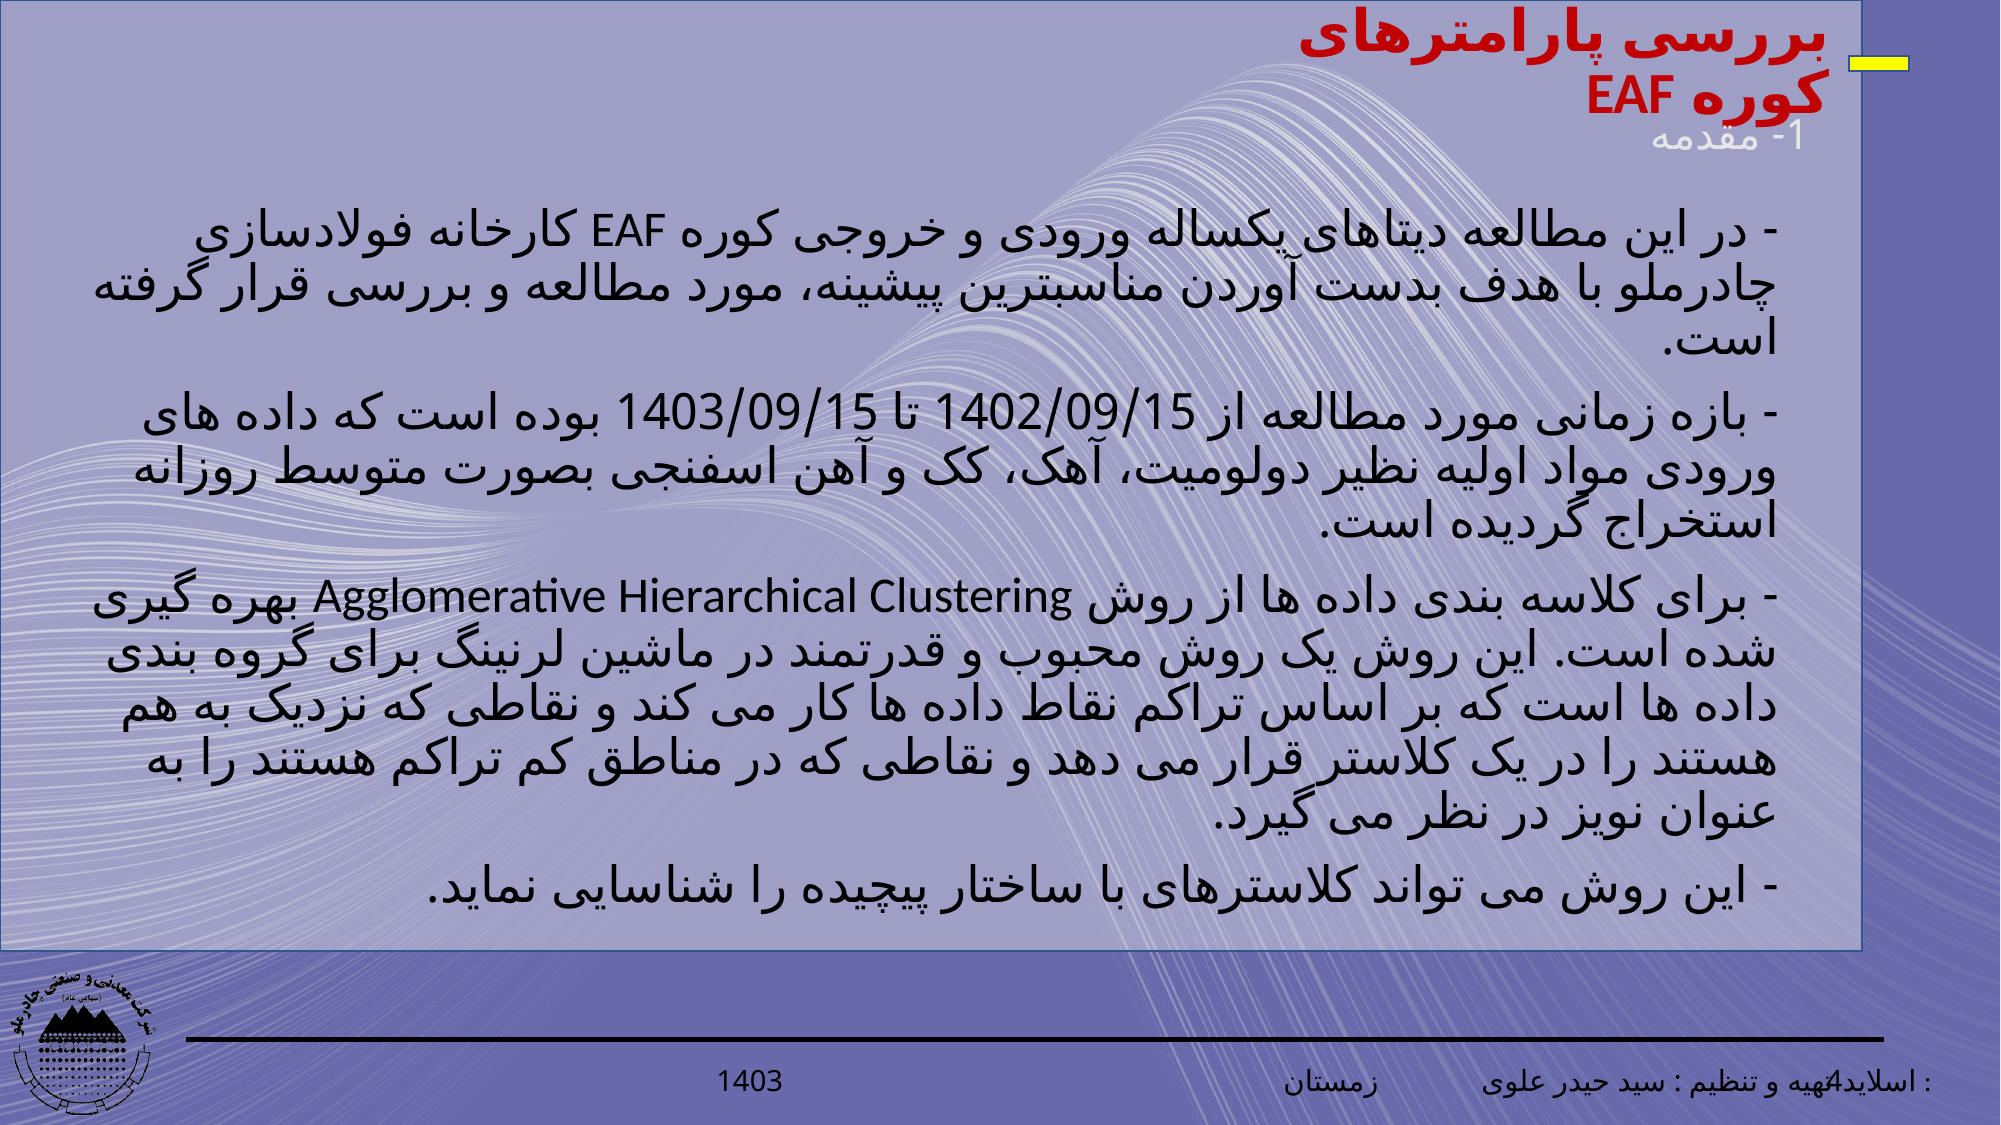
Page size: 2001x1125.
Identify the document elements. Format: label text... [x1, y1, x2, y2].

picture [0, 0, 2001, 1125]
list 1- مقدمه [826, 106, 1824, 182]
slide_number 15اسلاید : [1, 1, 1861, 950]
subtitle - در این مطالعه دیتاهای یکساله ورودی و خروجی کوره EAF کارخانه فولادسازی چادرملو با هدف بدست آوردن مناسبترین پیشینه، مورد مطالعه و بررسی قرار گرفته است. - بازه زمانی مورد مطالعه از 1402/09/15 تا 1403/09/15 بوده است که داده های ورودی مواد اولیه نظیر دولومیت، آهک، کک و آهن اسفنجی بصورت متوسط روزانه استخراج گردیده است. - برای کلاسه بندی داده ها از روش Agglomerative Hierarchical Clustering بهره گیری شده است. این روش یک روش محبوب و قدرتمند در ماشین لرنینگ برای گروه بندی داده ها است که بر اساس تراکم نقاط داده ها کار می کند و نقاطی که نزدیک به هم هستند را در یک کلاستر قرار می دهد و نقاطی که در مناطق کم تراکم هستند را به عنوان نویز در نظر می گیرد. - این روش می تواند کلاسترهای با ساختار پیچیده را شناسایی نماید. [65, 196, 1795, 952]
footer تهیه و تنظیم : سید حیدر علوی زمستان 1403 [699, 1052, 1300, 1113]
slide_number 4اسلاید : [1503, 1052, 1954, 1113]
